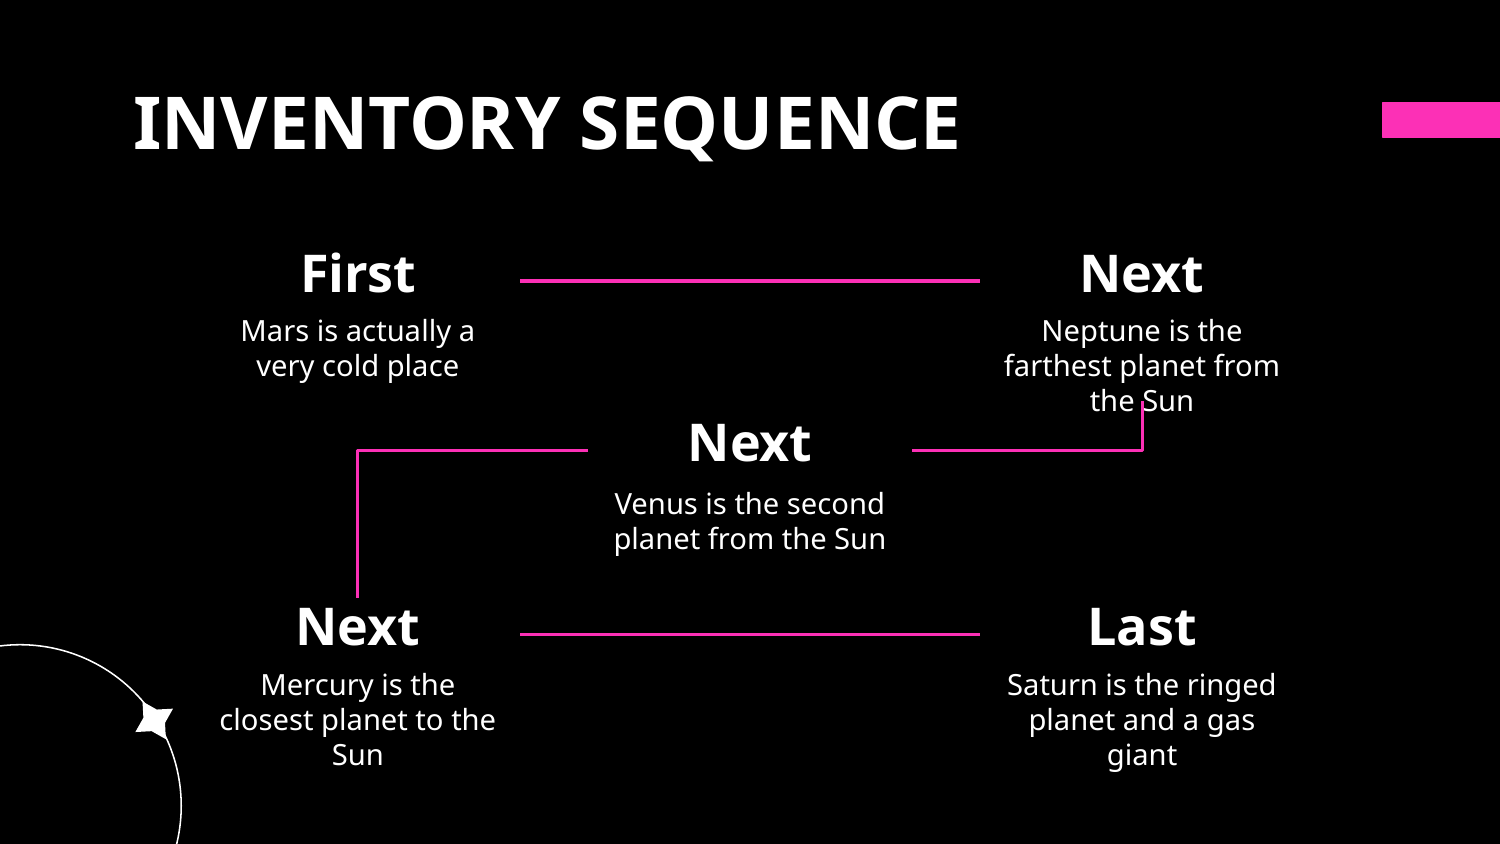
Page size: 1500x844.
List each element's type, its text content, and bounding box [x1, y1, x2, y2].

text_box Last [979, 598, 1305, 651]
text_box Next [979, 244, 1305, 297]
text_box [1002, 310, 1052, 541]
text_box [357, 450, 588, 599]
text_box Next [195, 598, 521, 651]
text_box Neptune is the farthest planet from the Sun [979, 297, 1305, 402]
text_box First [195, 244, 521, 297]
text_box Next [587, 413, 913, 470]
text_box Saturn is the ringed planet and a gas giant [979, 651, 1305, 756]
text_box Venus is the second planet from the Sun [591, 470, 913, 575]
text_box Mars is actually a very cold place [195, 297, 521, 402]
title INVENTORY SEQUENCE [118, 72, 1382, 167]
text_box Mercury is the closest planet to the Sun [195, 651, 521, 756]
